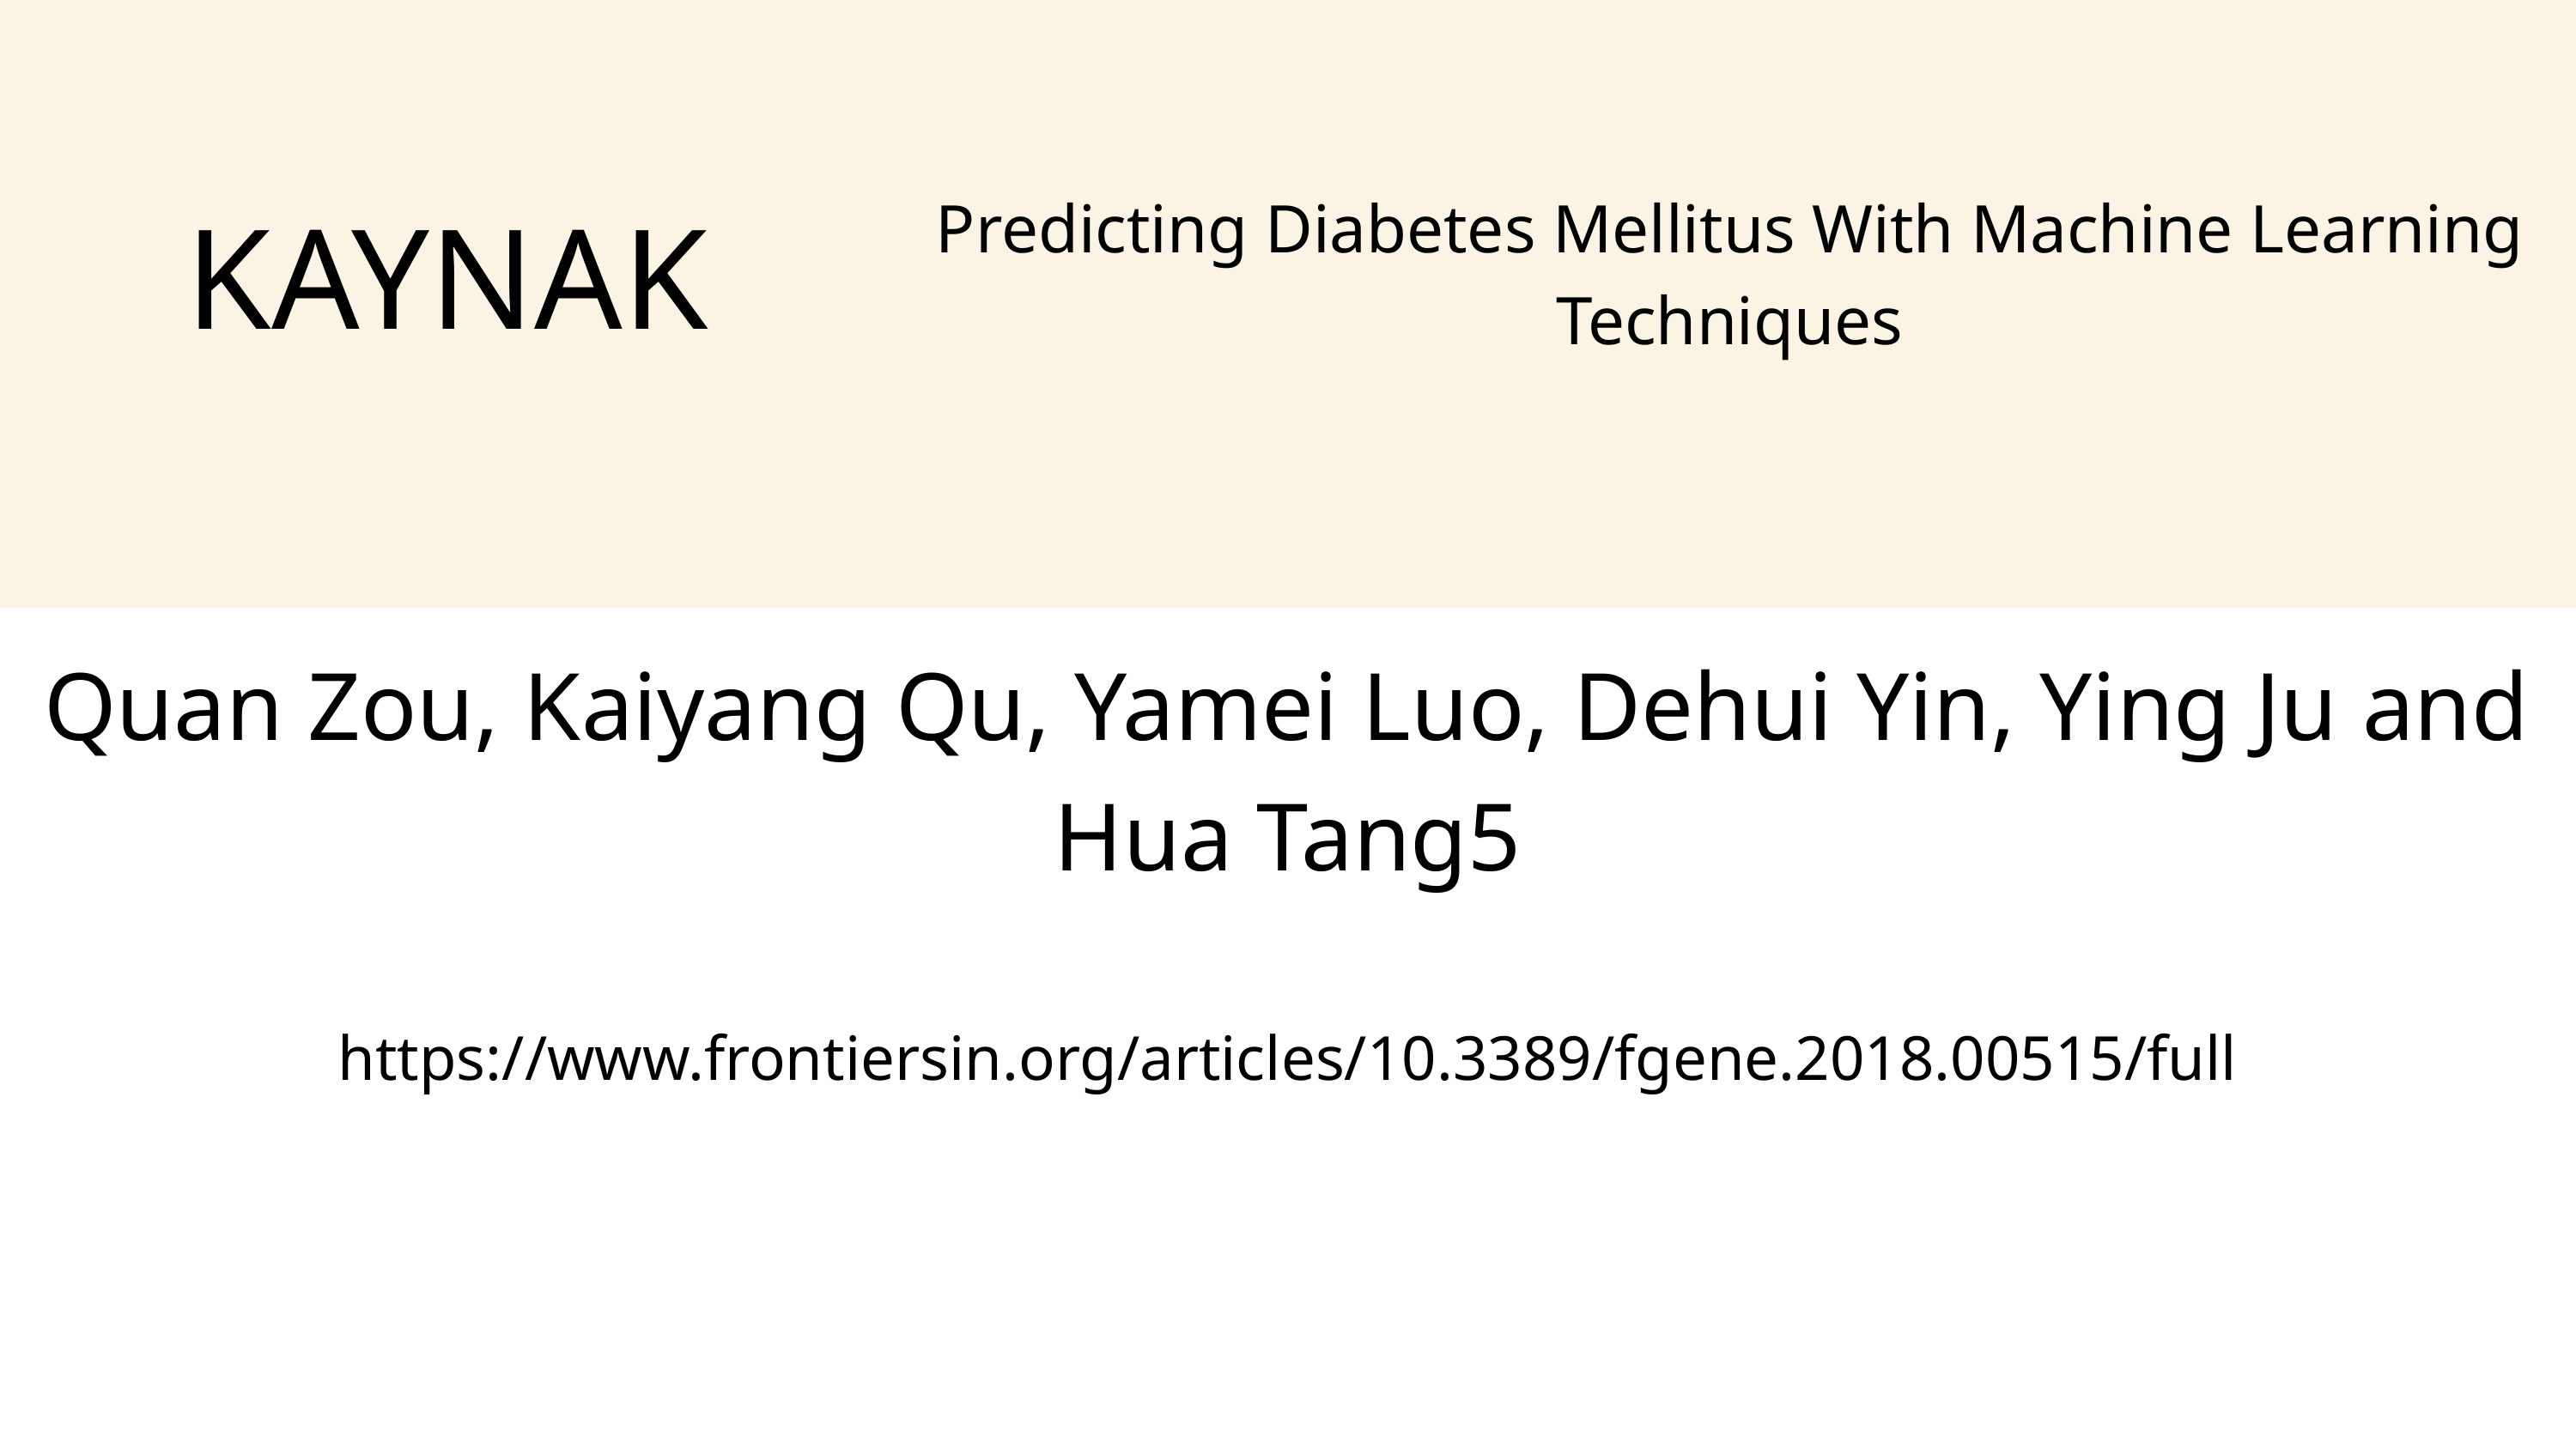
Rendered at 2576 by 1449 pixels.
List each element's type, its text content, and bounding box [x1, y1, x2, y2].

text_box https://www.frontiersin.org/articles/10.3389/fgene.2018.00515/full [0, 1007, 2576, 1093]
text_box Quan Zou, Kaiyang Qu, Yamei Luo, Dehui Yin, Ying Ju and Hua Tang5 [0, 628, 2576, 1007]
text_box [0, 0, 2576, 608]
